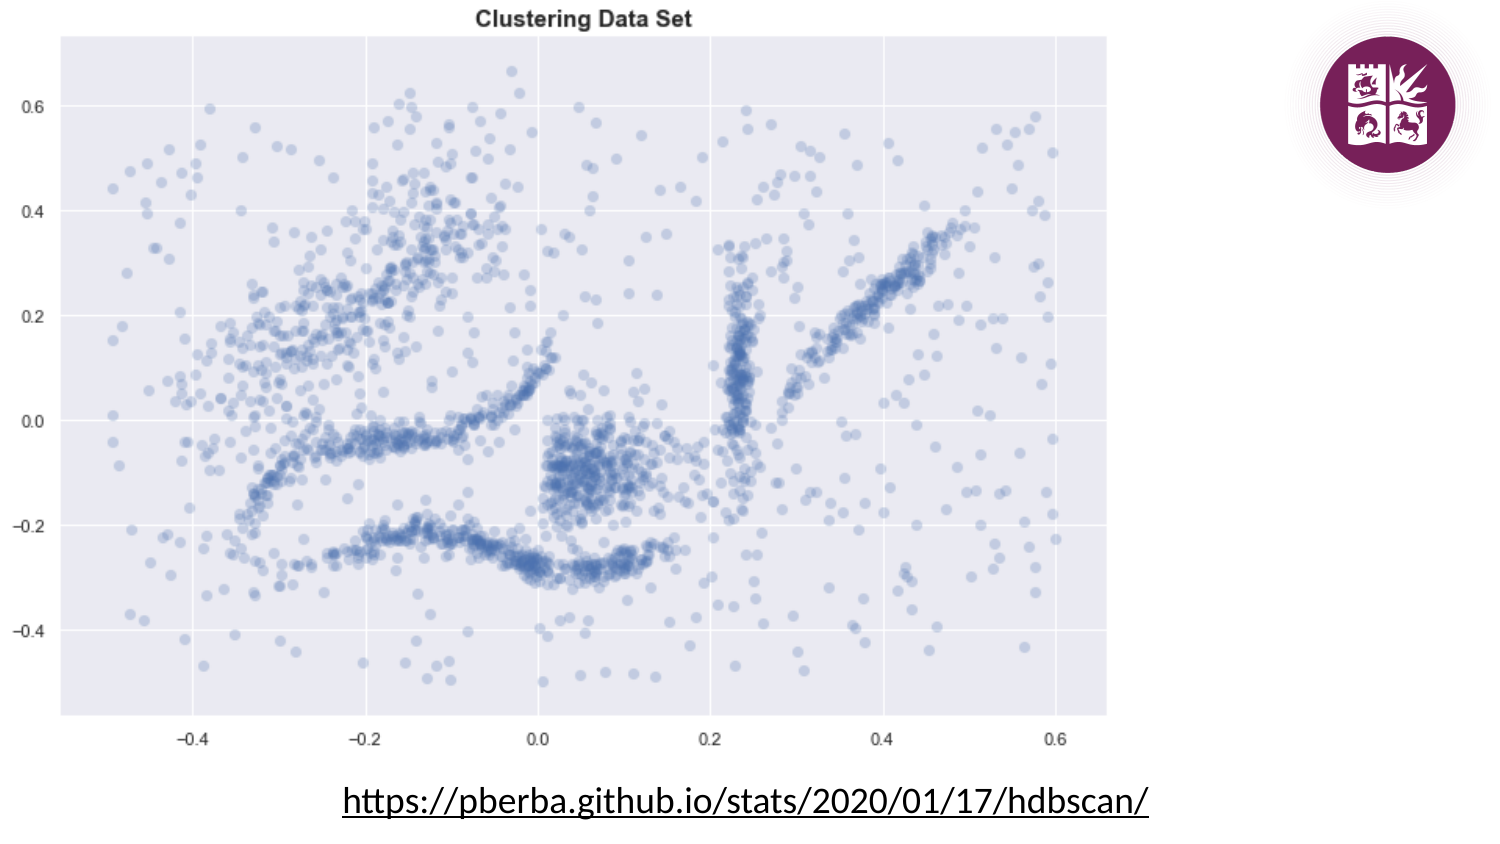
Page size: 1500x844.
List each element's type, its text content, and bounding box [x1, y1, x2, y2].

picture [1284, 0, 1491, 209]
picture [0, 0, 1118, 758]
text_box https://pberba.github.io/stats/2020/01/17/hdbscan/ [309, 768, 1191, 829]
